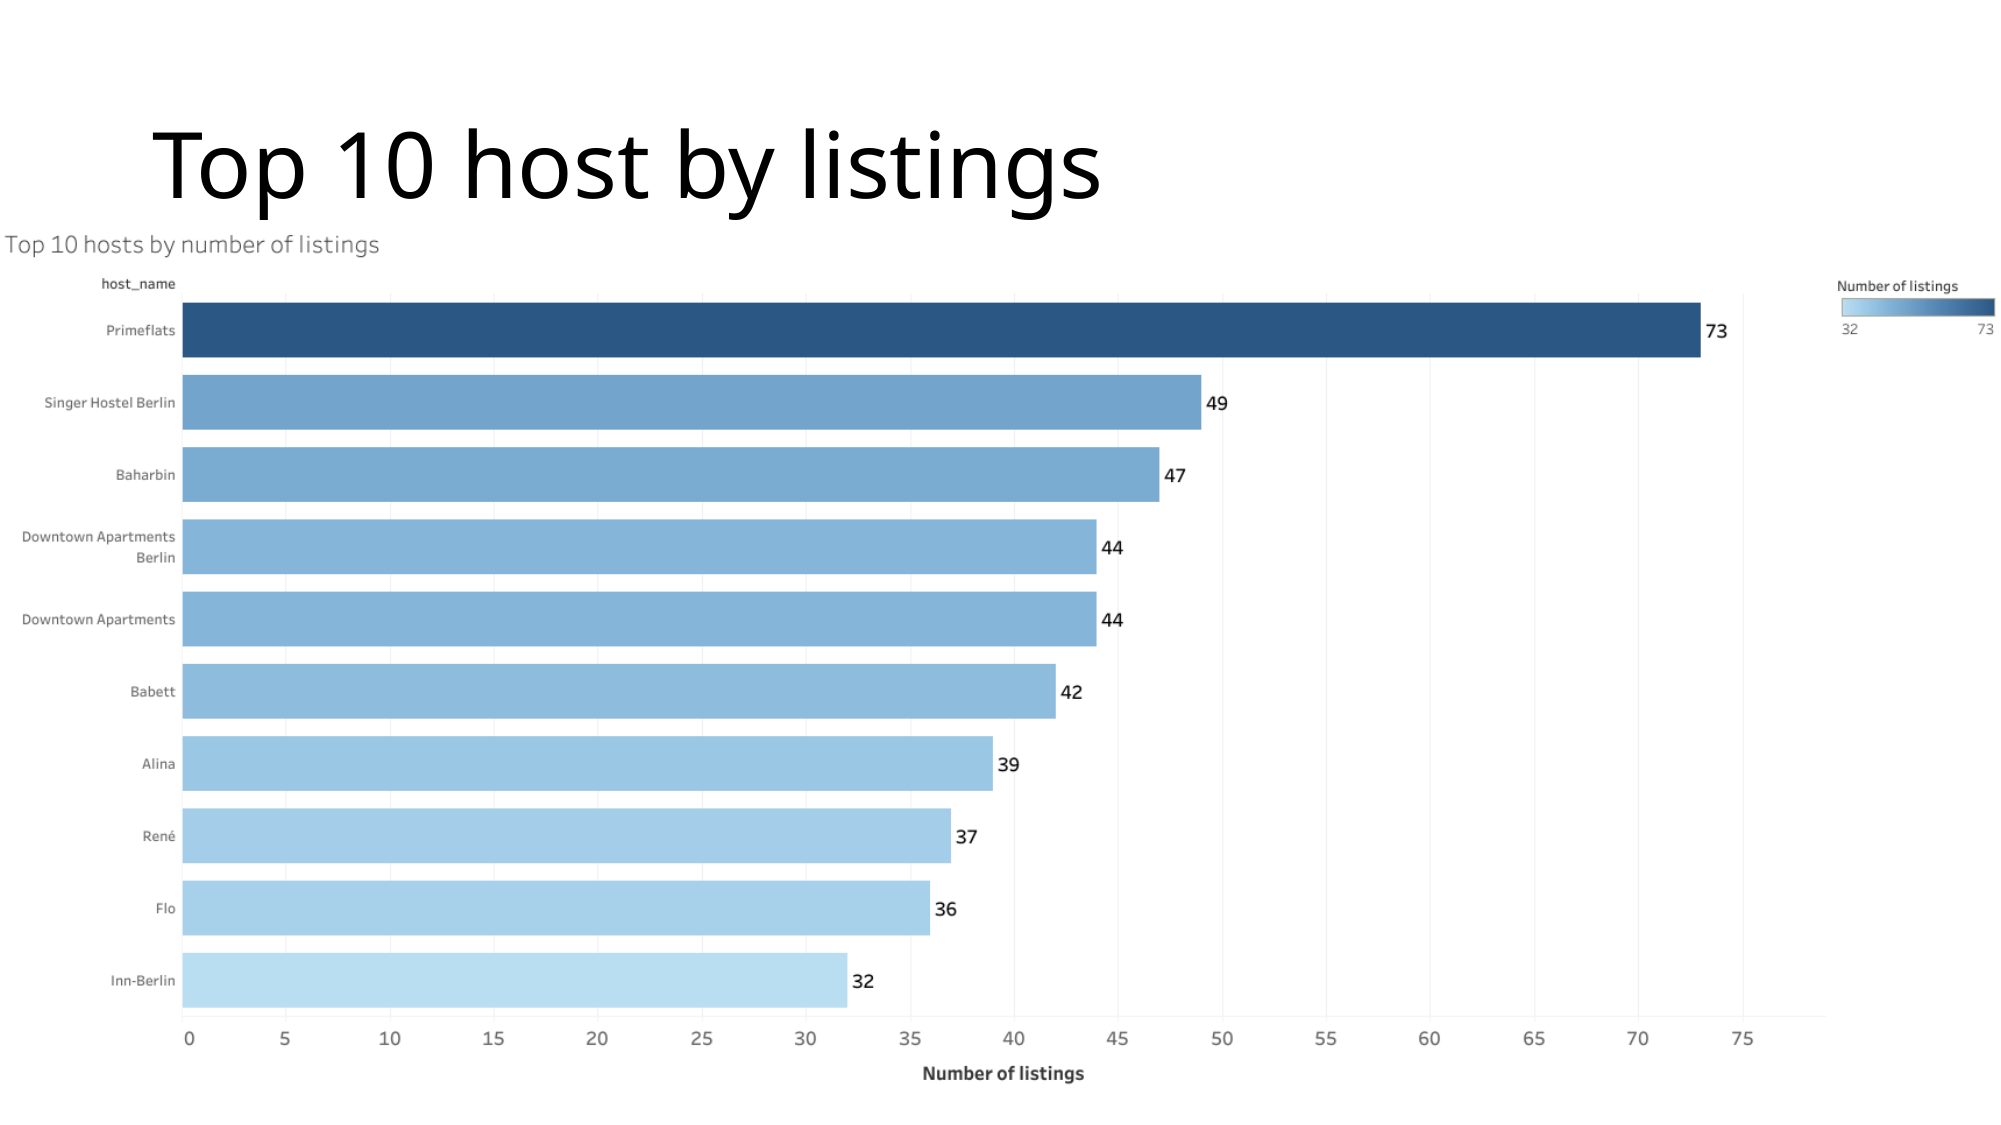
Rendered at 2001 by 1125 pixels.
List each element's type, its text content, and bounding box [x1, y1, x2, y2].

title Top 10 host by listings [137, 59, 1863, 220]
picture [0, 220, 2000, 1094]
